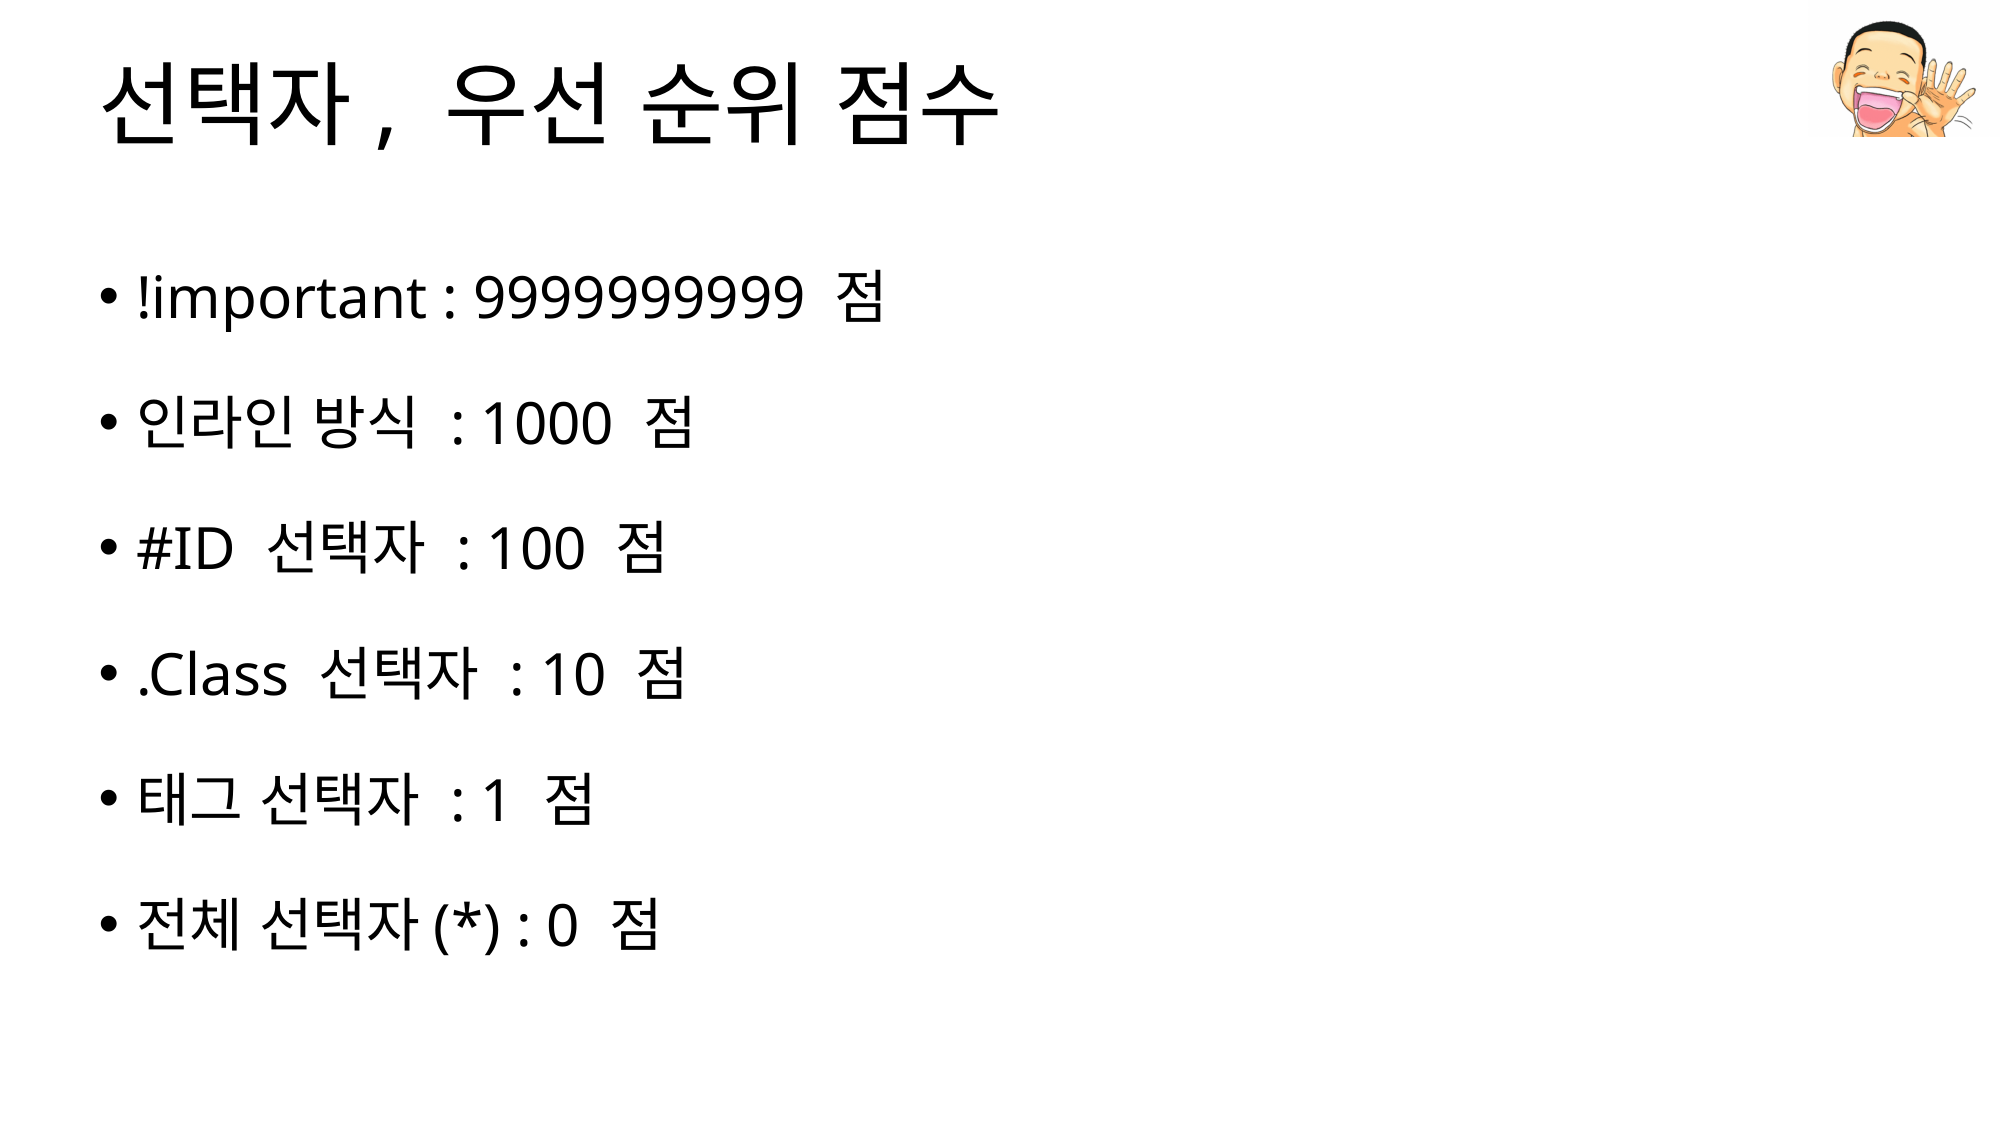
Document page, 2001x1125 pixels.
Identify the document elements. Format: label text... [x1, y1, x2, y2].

title 선택자, 우선 순위 점수 [83, 0, 1931, 217]
picture [1931, 0, 2000, 137]
list !important : 9999999999 점 인라인 방식 : 1000 점 #ID 선택자 : 100 점 .Class 선택자 : 10 점 태그 선택자 : 1 점 전체 선택자(*) : 0 점 [83, 217, 1931, 1125]
